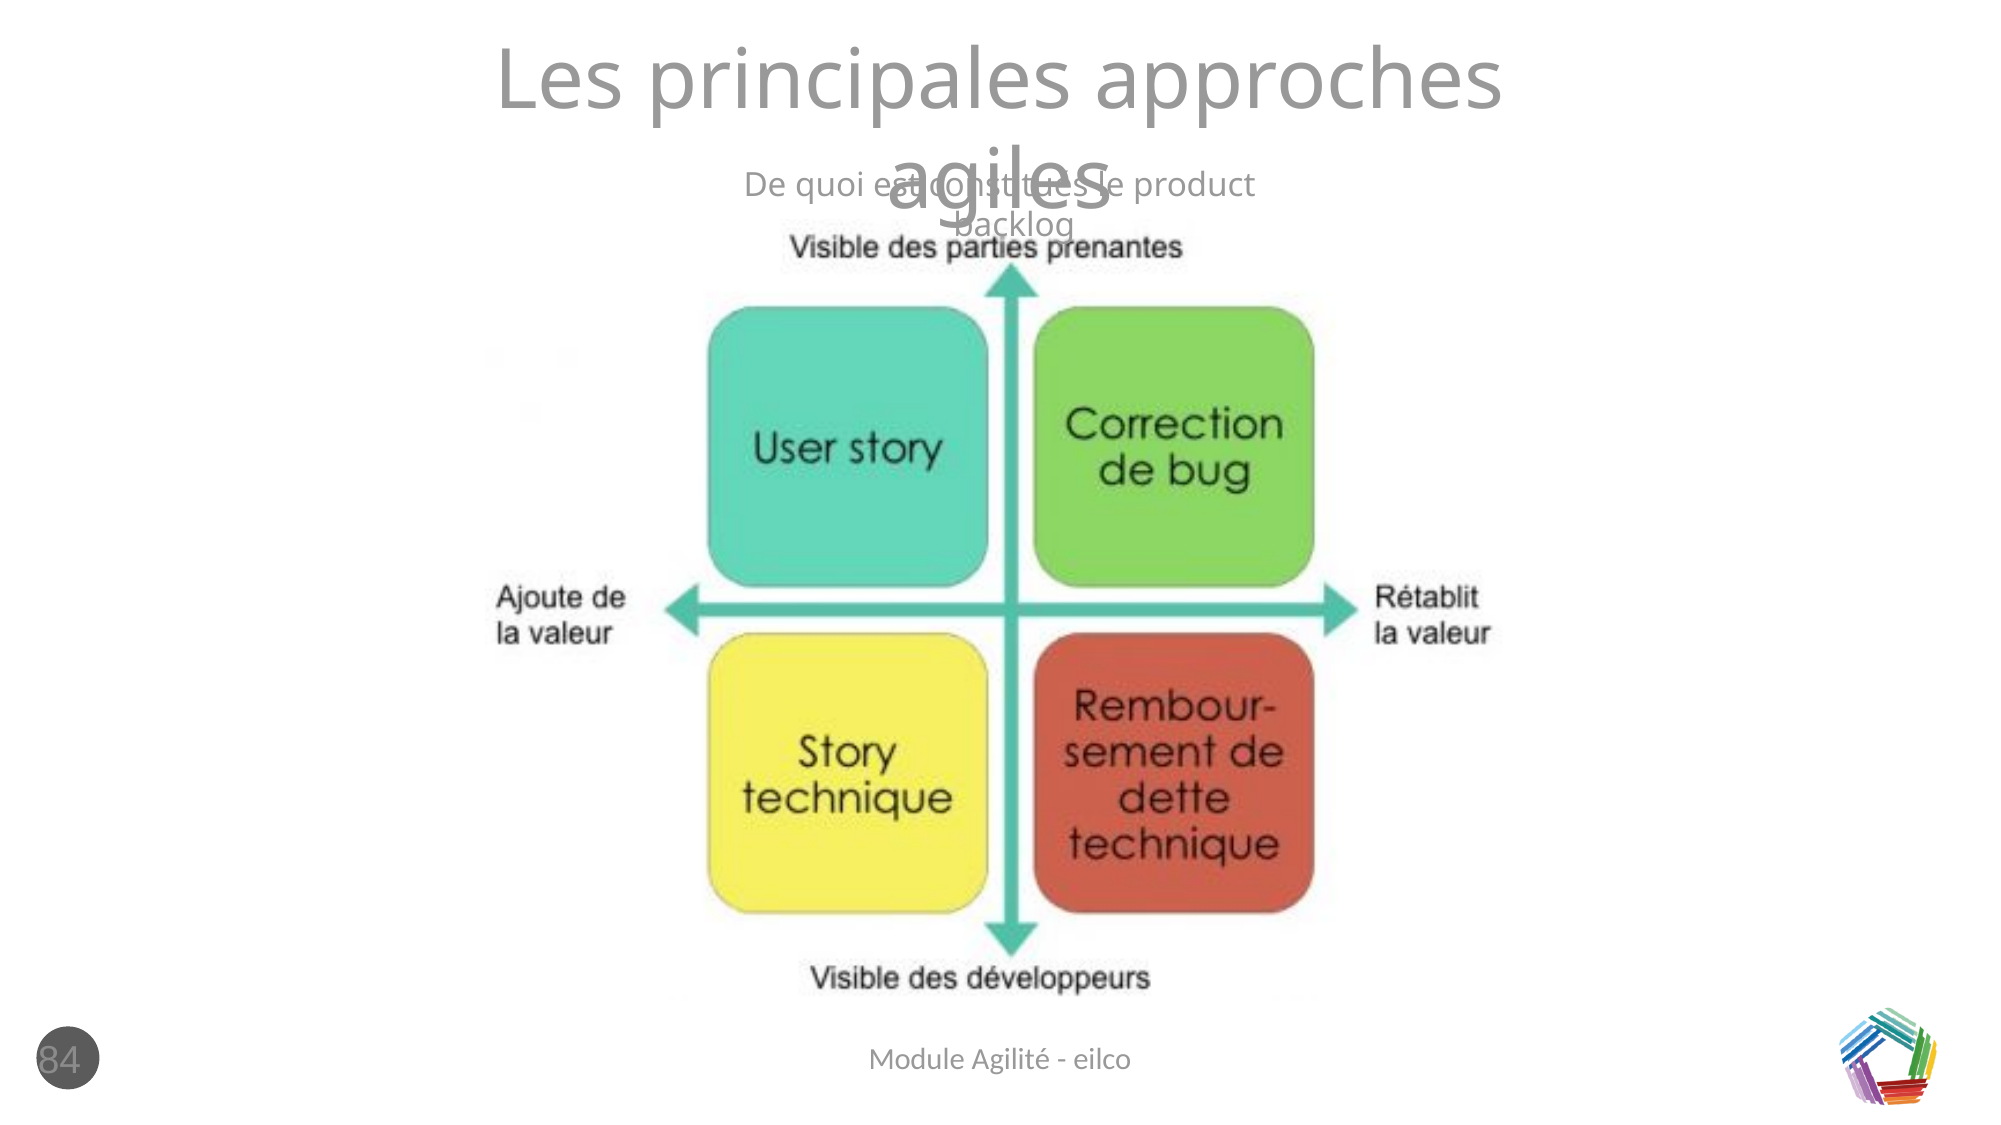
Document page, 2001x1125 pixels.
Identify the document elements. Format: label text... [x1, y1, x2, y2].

title Les principales approches agiles [378, 84, 1622, 166]
subtitle De quoi est constitués le product backlog [665, 181, 1335, 219]
picture [1825, 995, 1953, 1110]
picture [485, 219, 1521, 1001]
slide_number 84 [17, 1027, 118, 1088]
